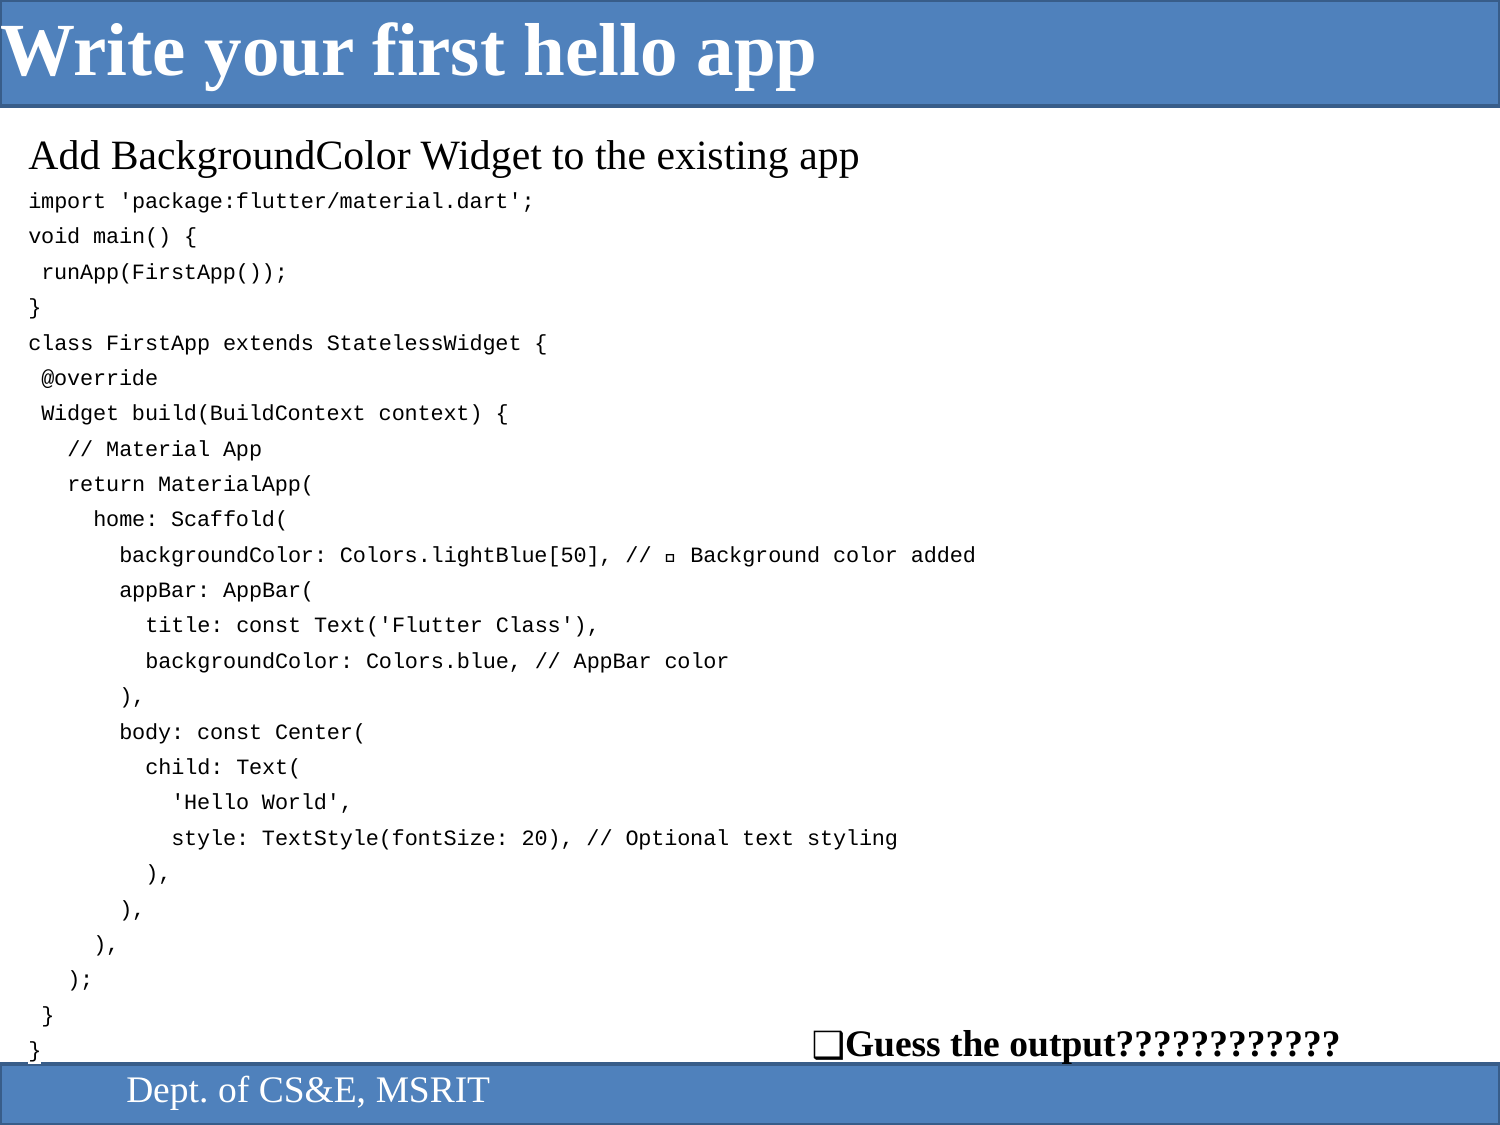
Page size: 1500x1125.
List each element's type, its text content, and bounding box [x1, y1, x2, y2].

text_box Guess the output???????????? [796, 989, 1473, 1072]
text_box Write your first hello app [0, 0, 1500, 106]
text_box Add BackgroundColor Widget to the existing app import 'package:flutter/material.dart'; void main() { runApp(FirstApp()); } class FirstApp extends StatelessWidget { @override Widget build(BuildContext context) { // Material App return MaterialApp( home: Scaffold( backgroundColor: Colors.lightBlue[50], // 🌟 Background color added appBar: AppBar( title: const Text('Flutter Class'), backgroundColor: Colors.blue, // AppBar color ), body: const Center( child: Text( 'Hello World', style: TextStyle(fontSize: 20), // Optional text styling ), ), ), ); } } [13, 94, 1447, 1050]
text_box Dept. of CS&E, MSRIT [0, 1064, 1500, 1125]
